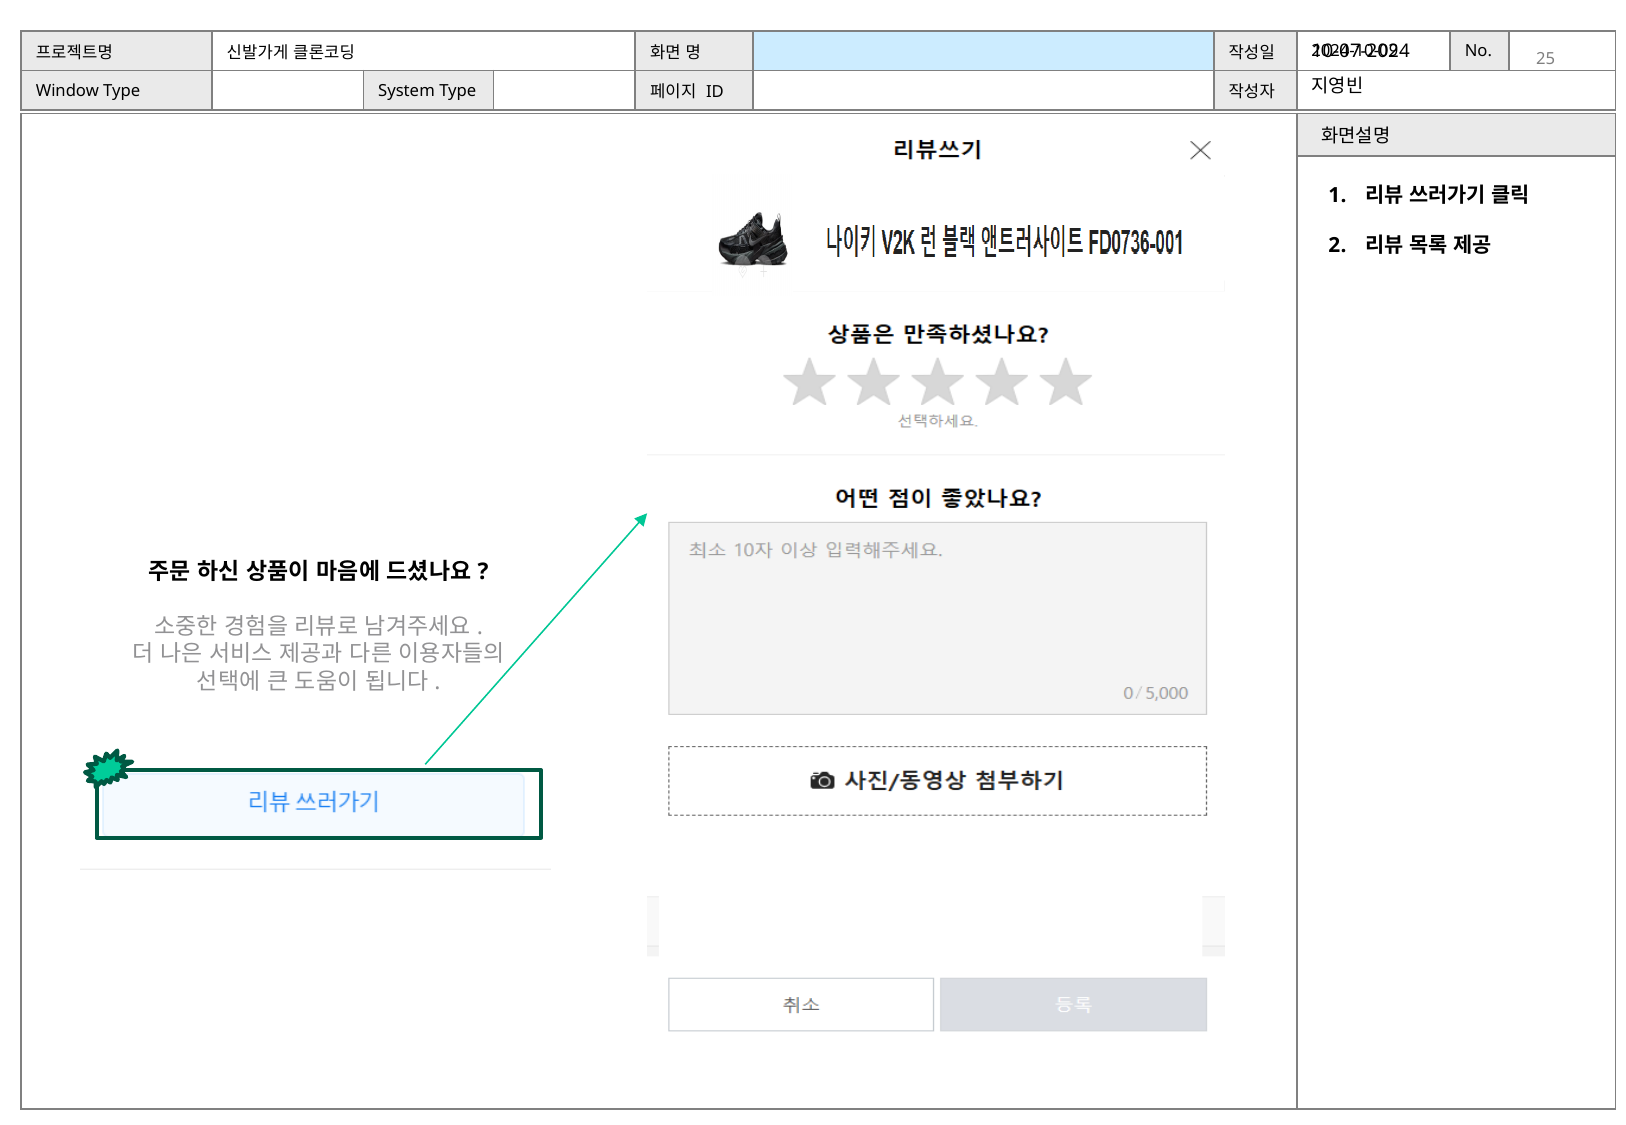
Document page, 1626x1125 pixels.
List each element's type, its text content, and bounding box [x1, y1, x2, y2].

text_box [646, 125, 1225, 1041]
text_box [424, 513, 648, 765]
text_box 지영빈 [1296, 66, 1593, 104]
text_box 리뷰 쓰러가기 클릭 리뷰 목록 제공 [1313, 173, 1545, 264]
text_box 10-07-2024 [1296, 31, 1593, 66]
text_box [79, 499, 551, 870]
